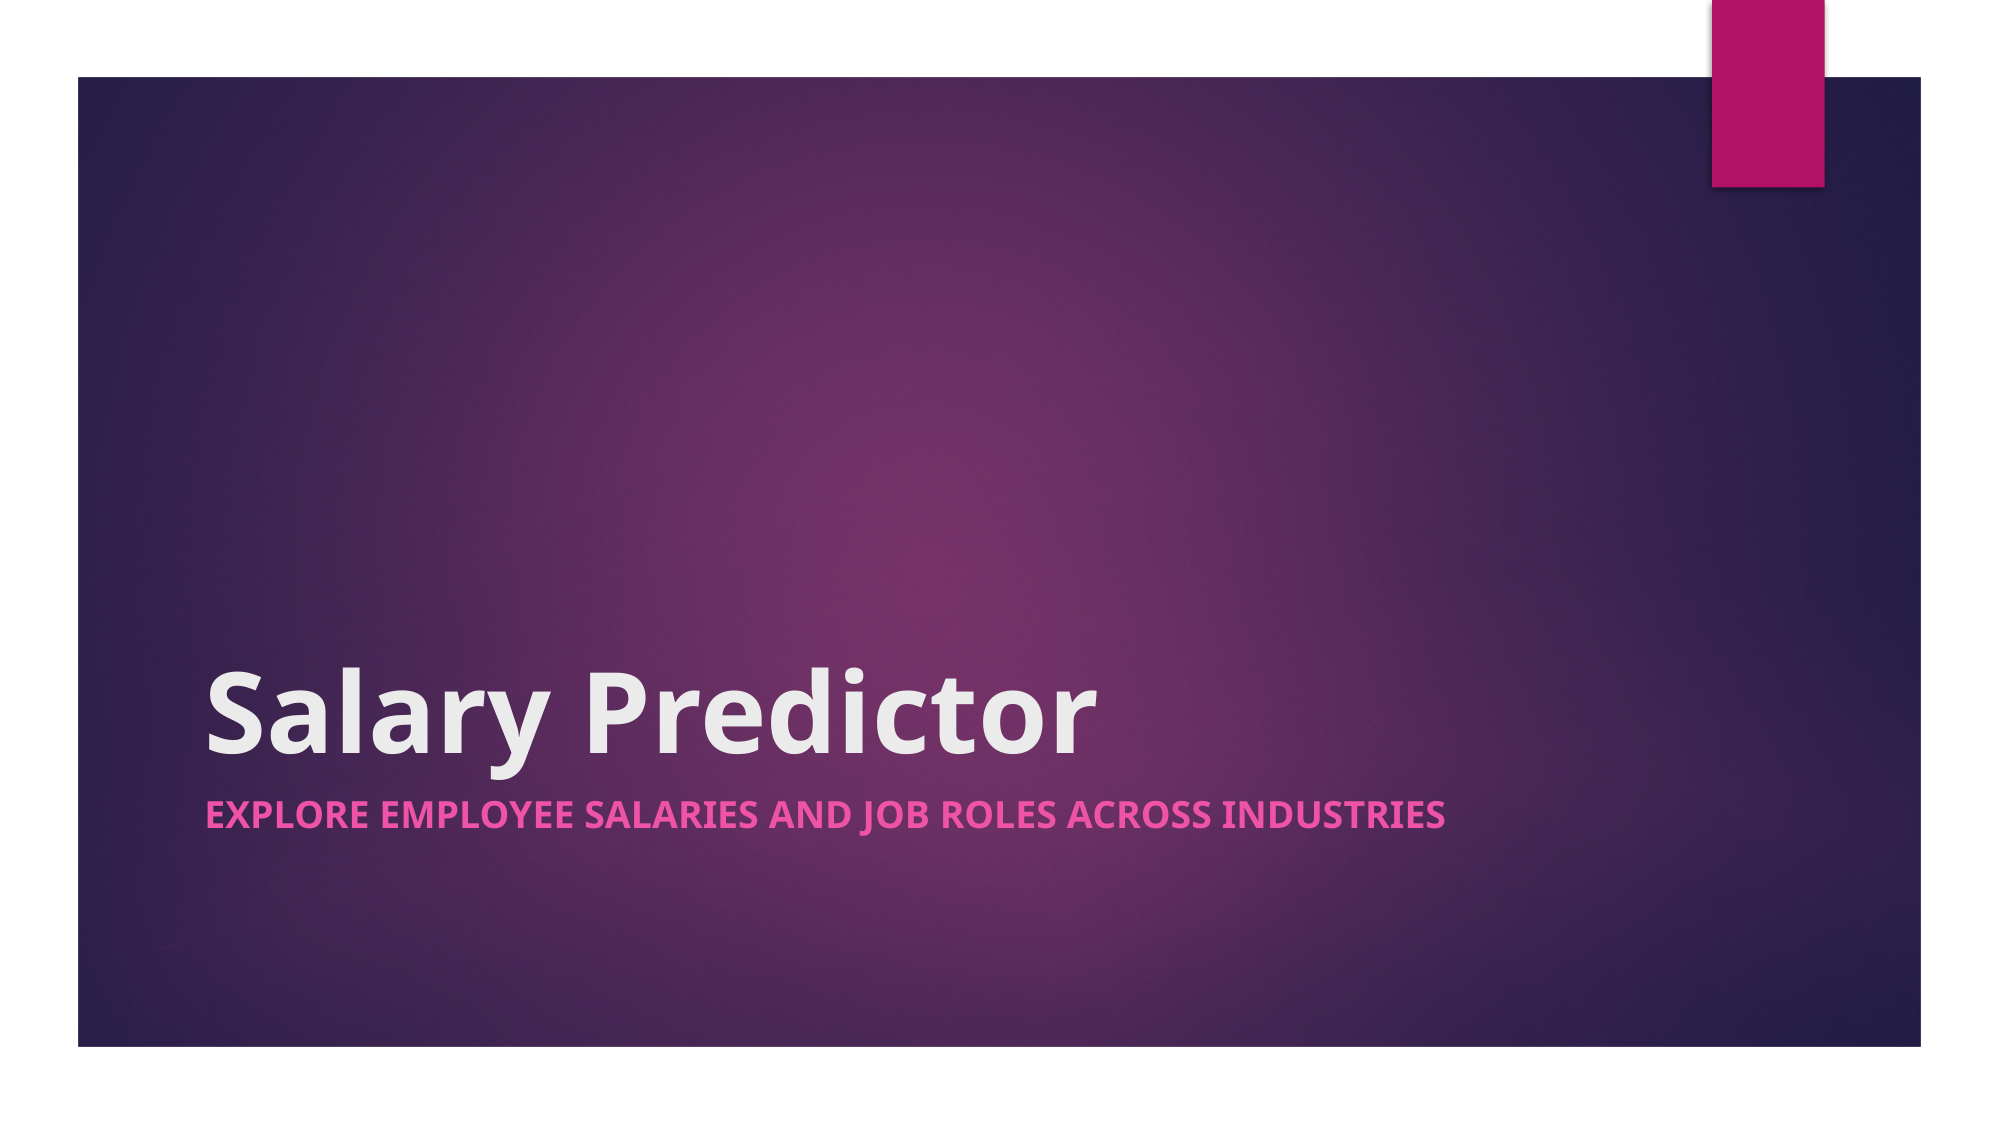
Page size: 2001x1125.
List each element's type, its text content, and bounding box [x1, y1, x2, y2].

subtitle Explore Employee Salaries and Job Roles Across Industries [189, 783, 1638, 925]
title Salary Predictor [189, 344, 1638, 783]
